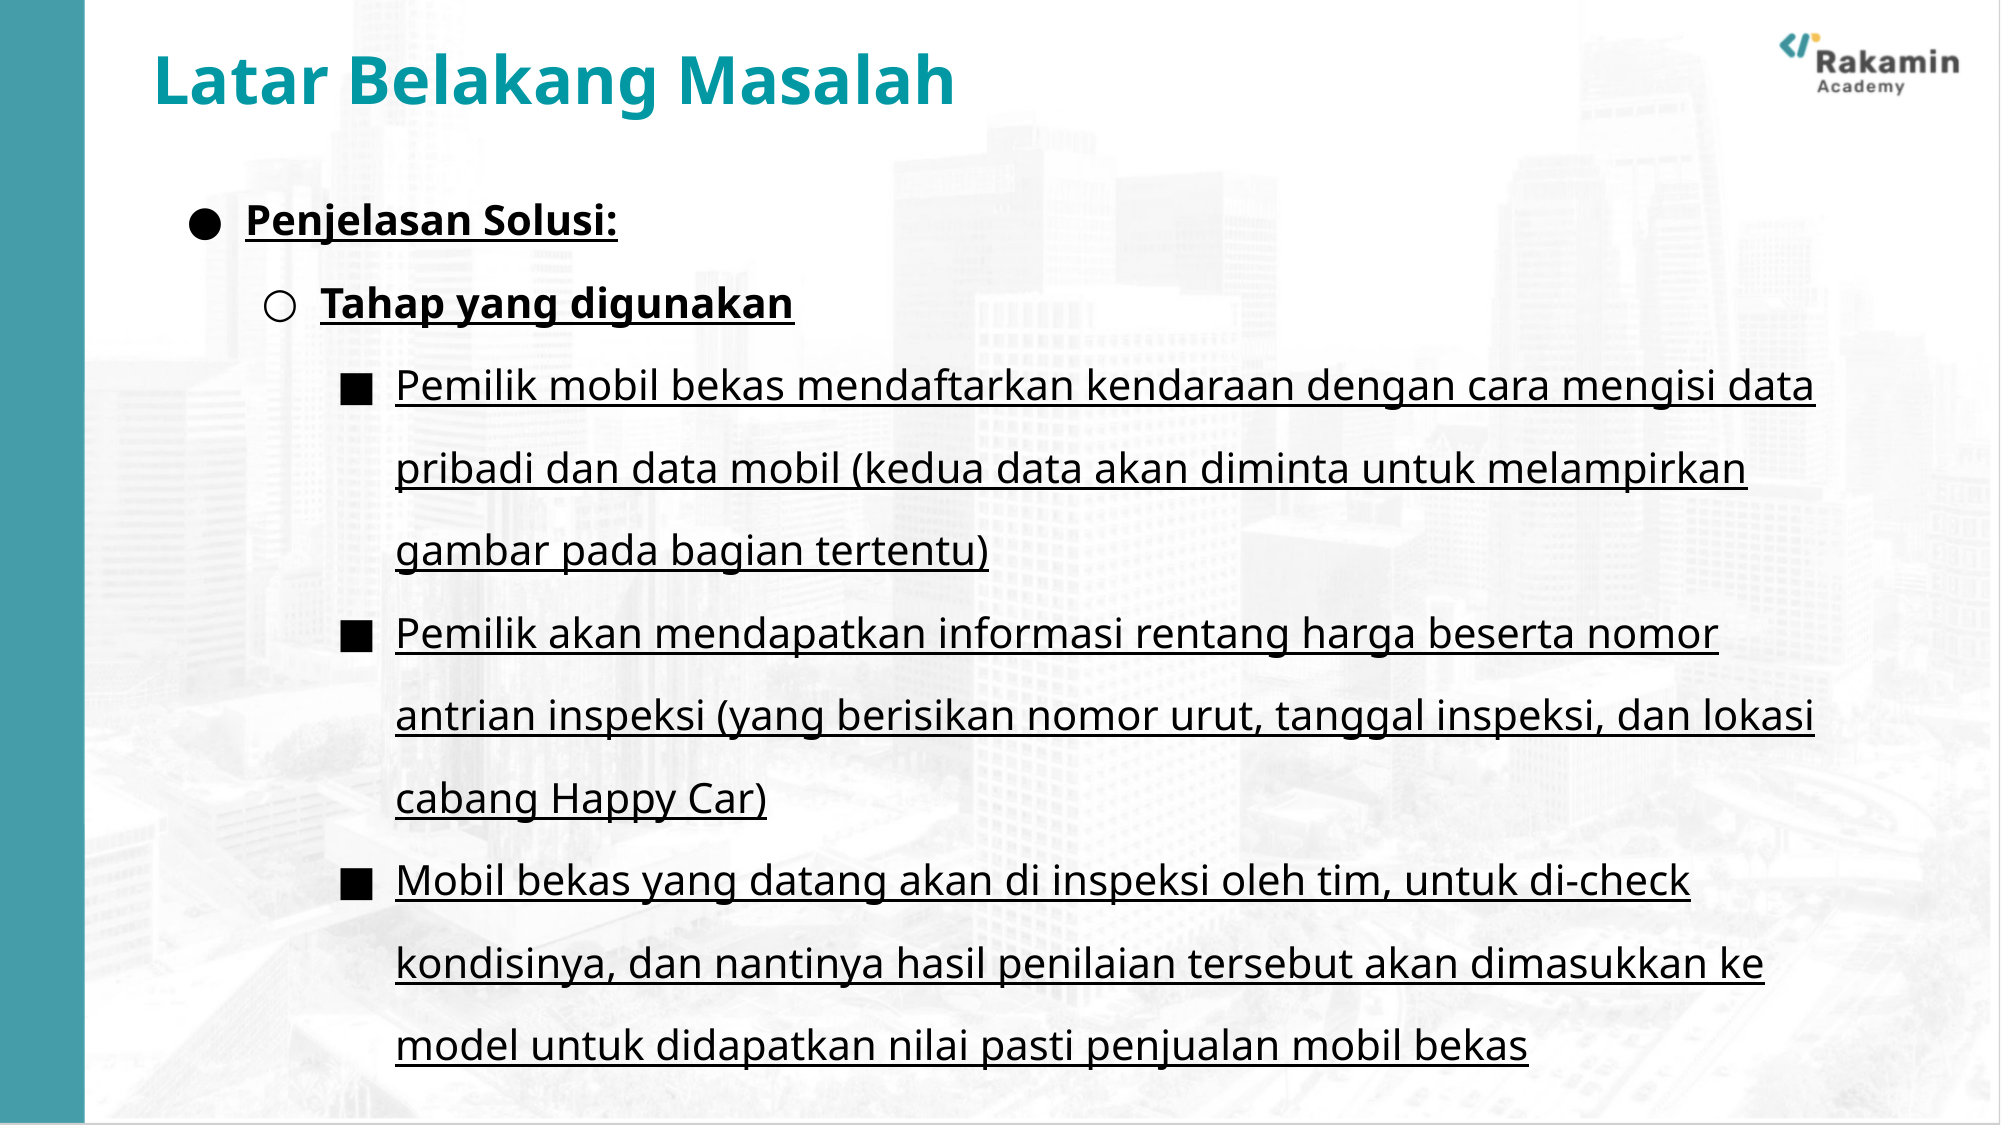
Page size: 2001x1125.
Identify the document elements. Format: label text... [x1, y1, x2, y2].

text_box Latar Belakang Masalah [137, 28, 1344, 126]
picture [0, 0, 2001, 1125]
text_box Penjelasan Solusi: Tahap yang digunakan Pemilik mobil bekas mendaftarkan kendaraan dengan cara mengisi data pribadi dan data mobil (kedua data akan diminta untuk melampirkan gambar pada bagian tertentu) Pemilik akan mendapatkan informasi rentang harga beserta nomor antrian inspeksi (yang berisikan nomor urut, tanggal inspeksi, dan lokasi cabang Happy Car) Mobil bekas yang datang akan di inspeksi oleh tim, untuk di-check kondisinya, dan nantinya hasil penilaian tersebut akan dimasukkan ke model untuk didapatkan nilai pasti penjualan mobil bekas [155, 154, 1883, 1077]
